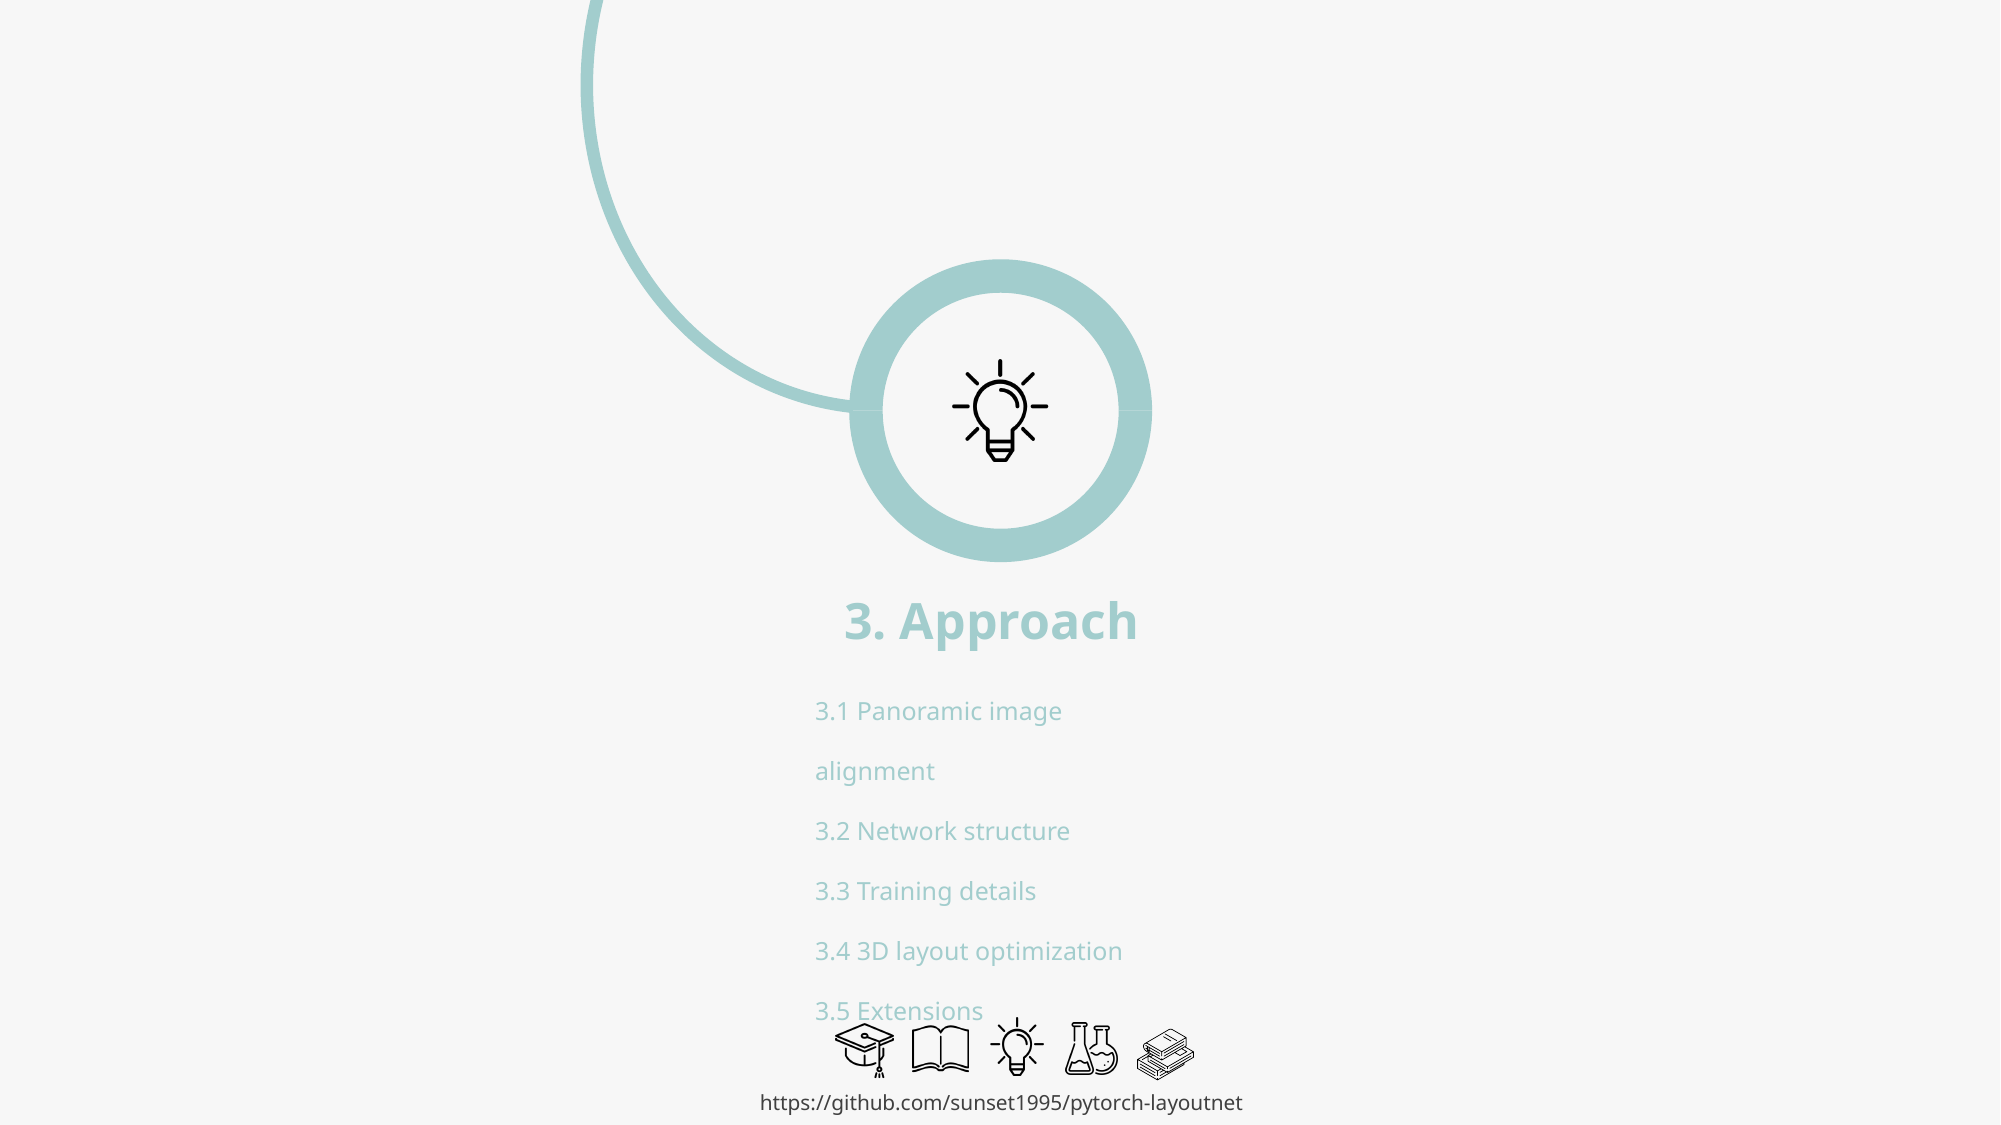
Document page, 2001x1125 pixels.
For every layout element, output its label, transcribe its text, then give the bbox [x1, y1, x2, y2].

picture [835, 1021, 894, 1080]
text_box 3.1 Panoramic image alignment 3.2 Network structure 3.3 Training details 3.4 3D layout optimization 3.5 Extensions [800, 658, 1200, 1033]
text_box https://github.com/sunset1995/pytorch-layoutnet [735, 1082, 1268, 1123]
picture [988, 1017, 1046, 1076]
text_box 3. Approach [769, 581, 1214, 657]
text_box [848, 258, 1154, 412]
text_box [586, 0, 888, 408]
picture [948, 359, 1052, 462]
picture [1137, 1026, 1194, 1083]
text_box [848, 412, 1154, 564]
picture [912, 1020, 969, 1077]
picture [1065, 1022, 1118, 1075]
